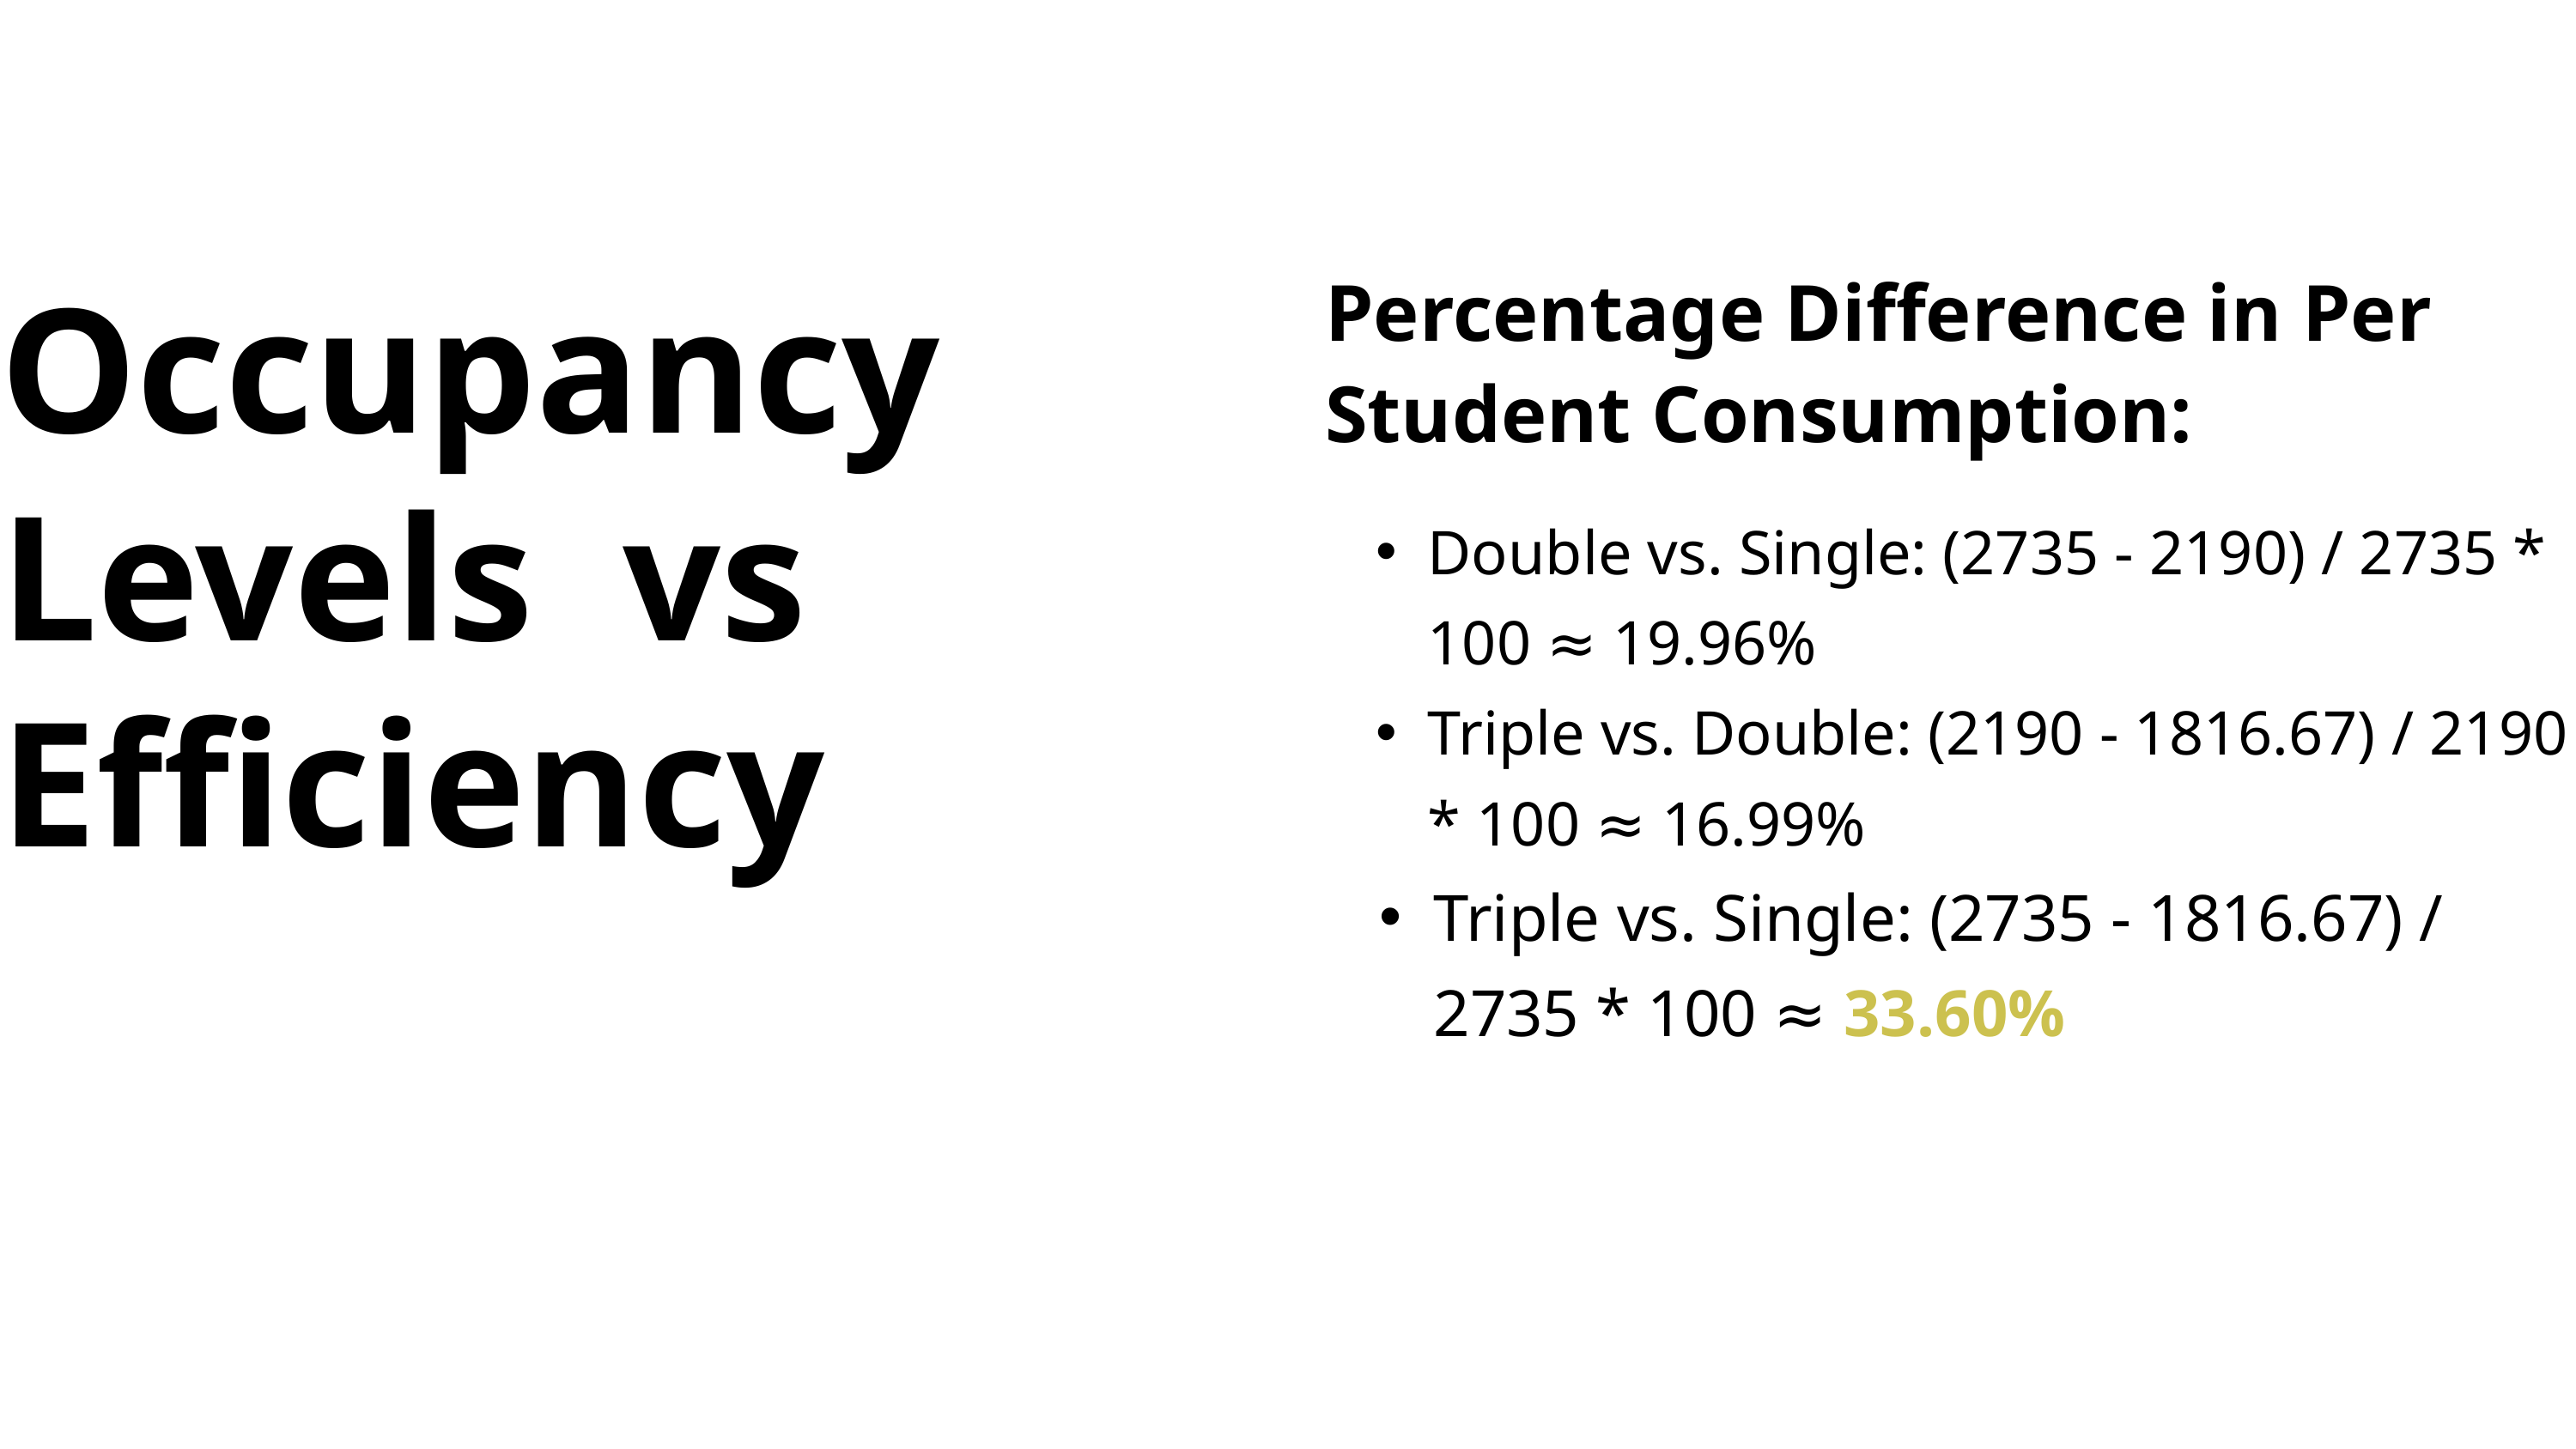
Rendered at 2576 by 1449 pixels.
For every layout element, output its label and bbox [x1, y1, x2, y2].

text_box [0, 261, 2576, 1038]
